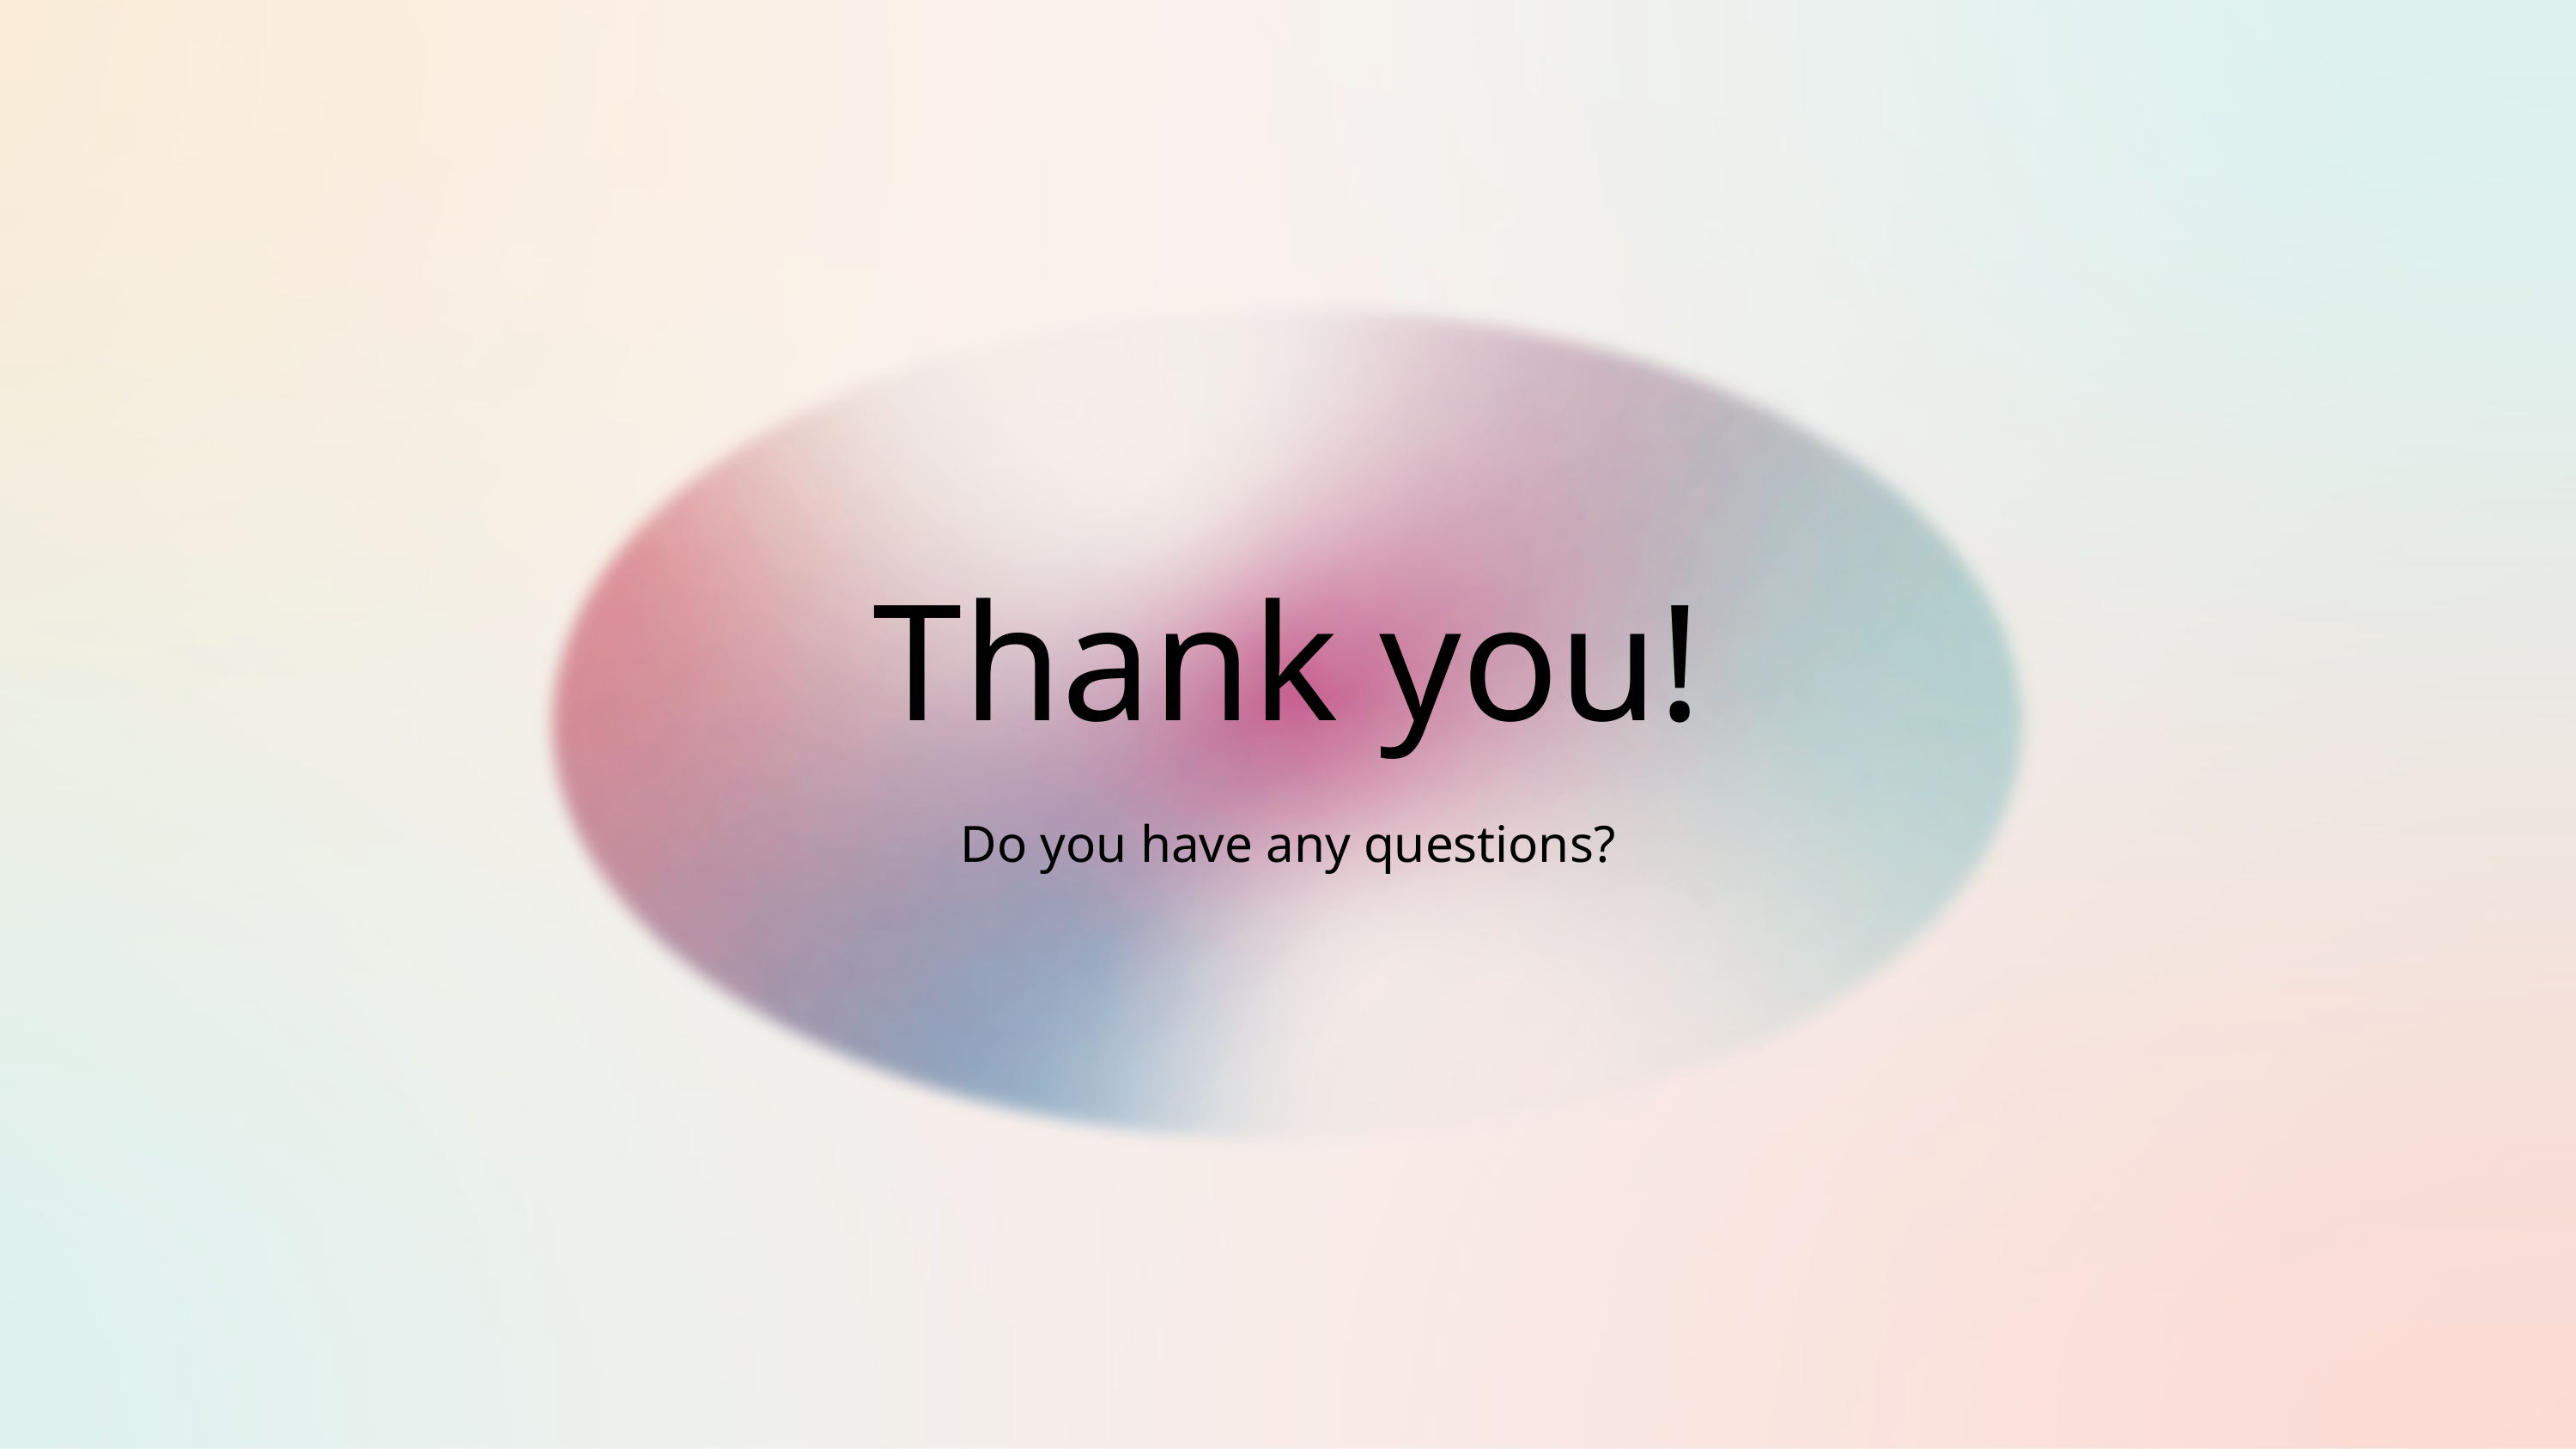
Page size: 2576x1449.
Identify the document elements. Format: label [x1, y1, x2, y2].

picture [0, 0, 2576, 1449]
text_box [683, 578, 1893, 870]
